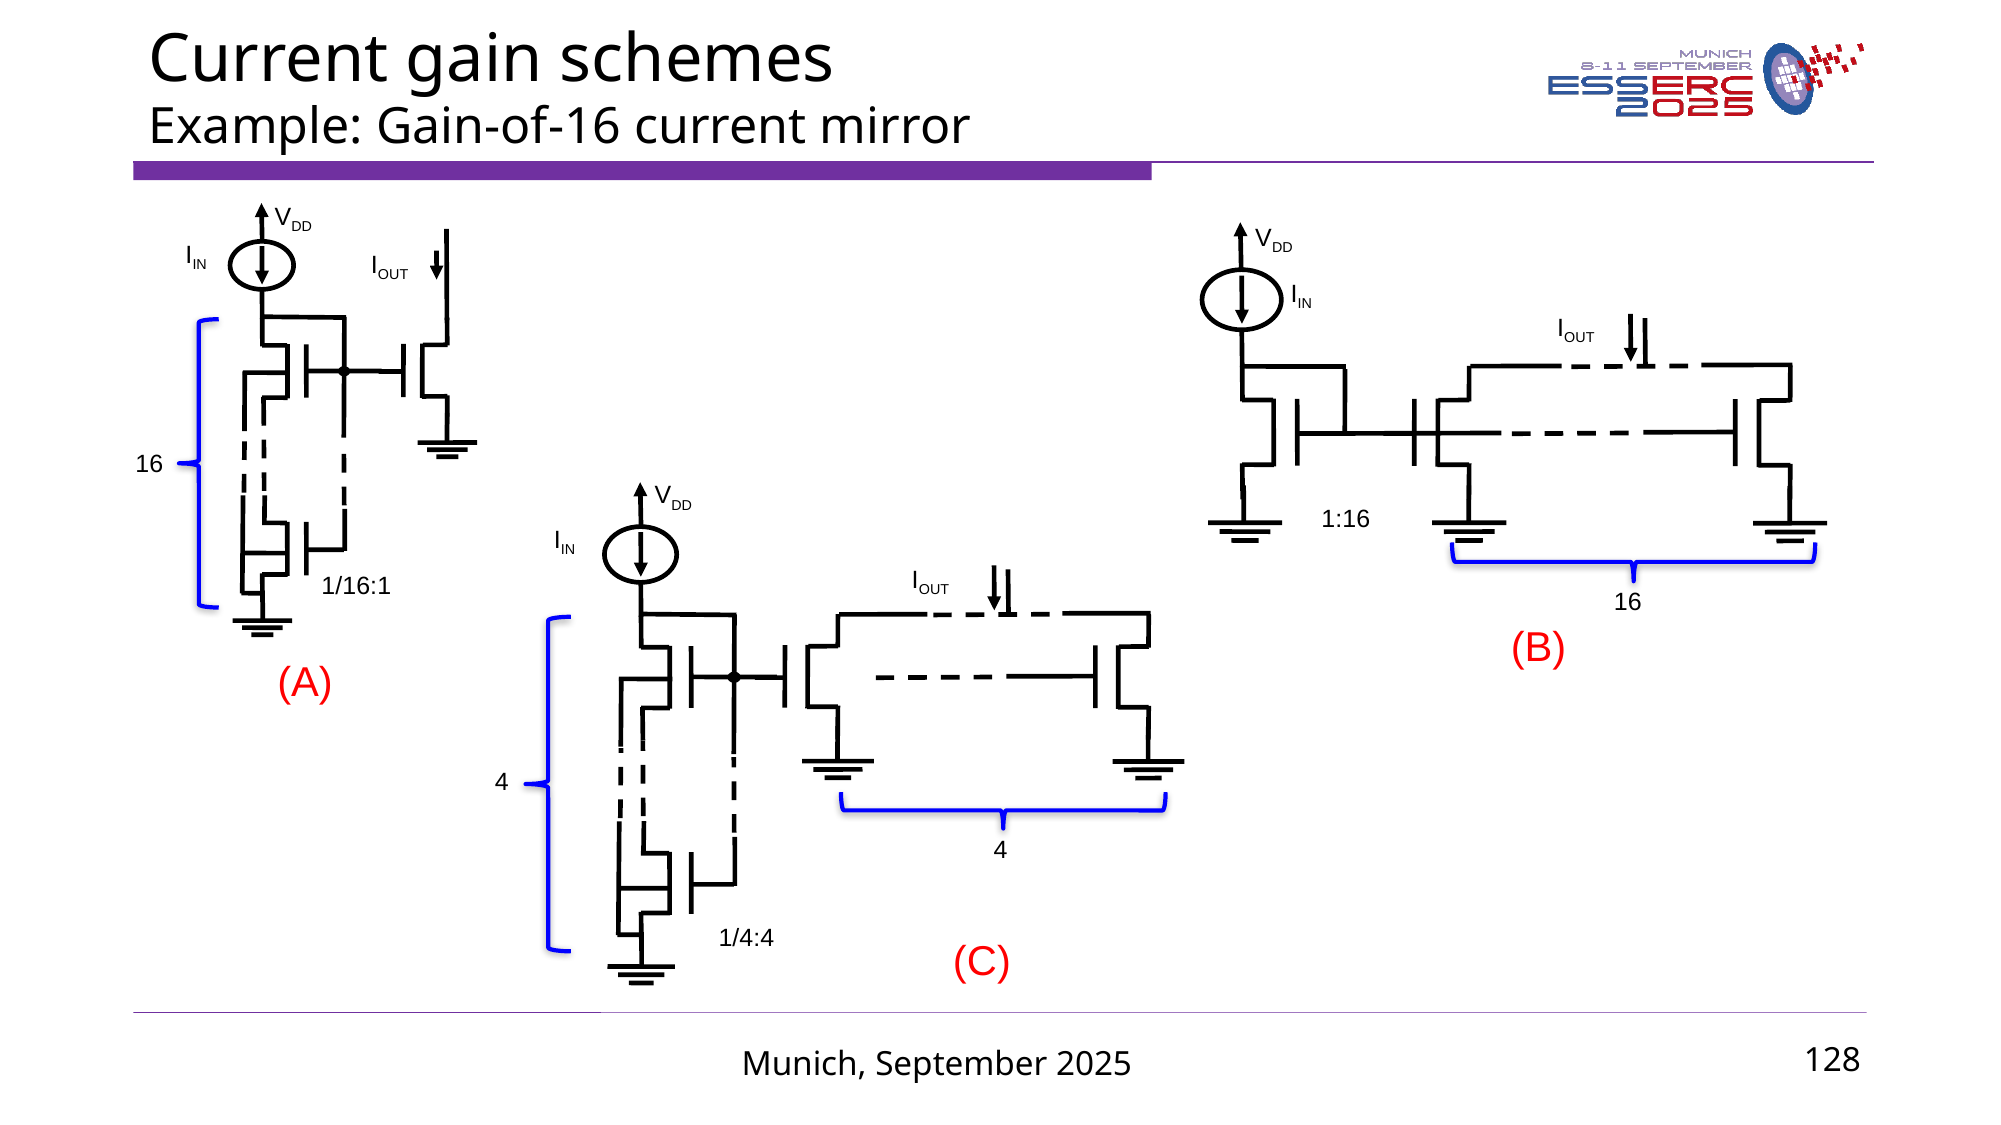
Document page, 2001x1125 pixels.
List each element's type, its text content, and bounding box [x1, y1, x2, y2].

text_box Example: Gain-of-16 current mirror [133, 84, 1224, 163]
text_box Current gain schemes [133, 7, 1034, 102]
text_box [494, 476, 1185, 995]
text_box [135, 198, 478, 708]
picture [1538, 19, 1874, 138]
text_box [1201, 219, 1828, 674]
